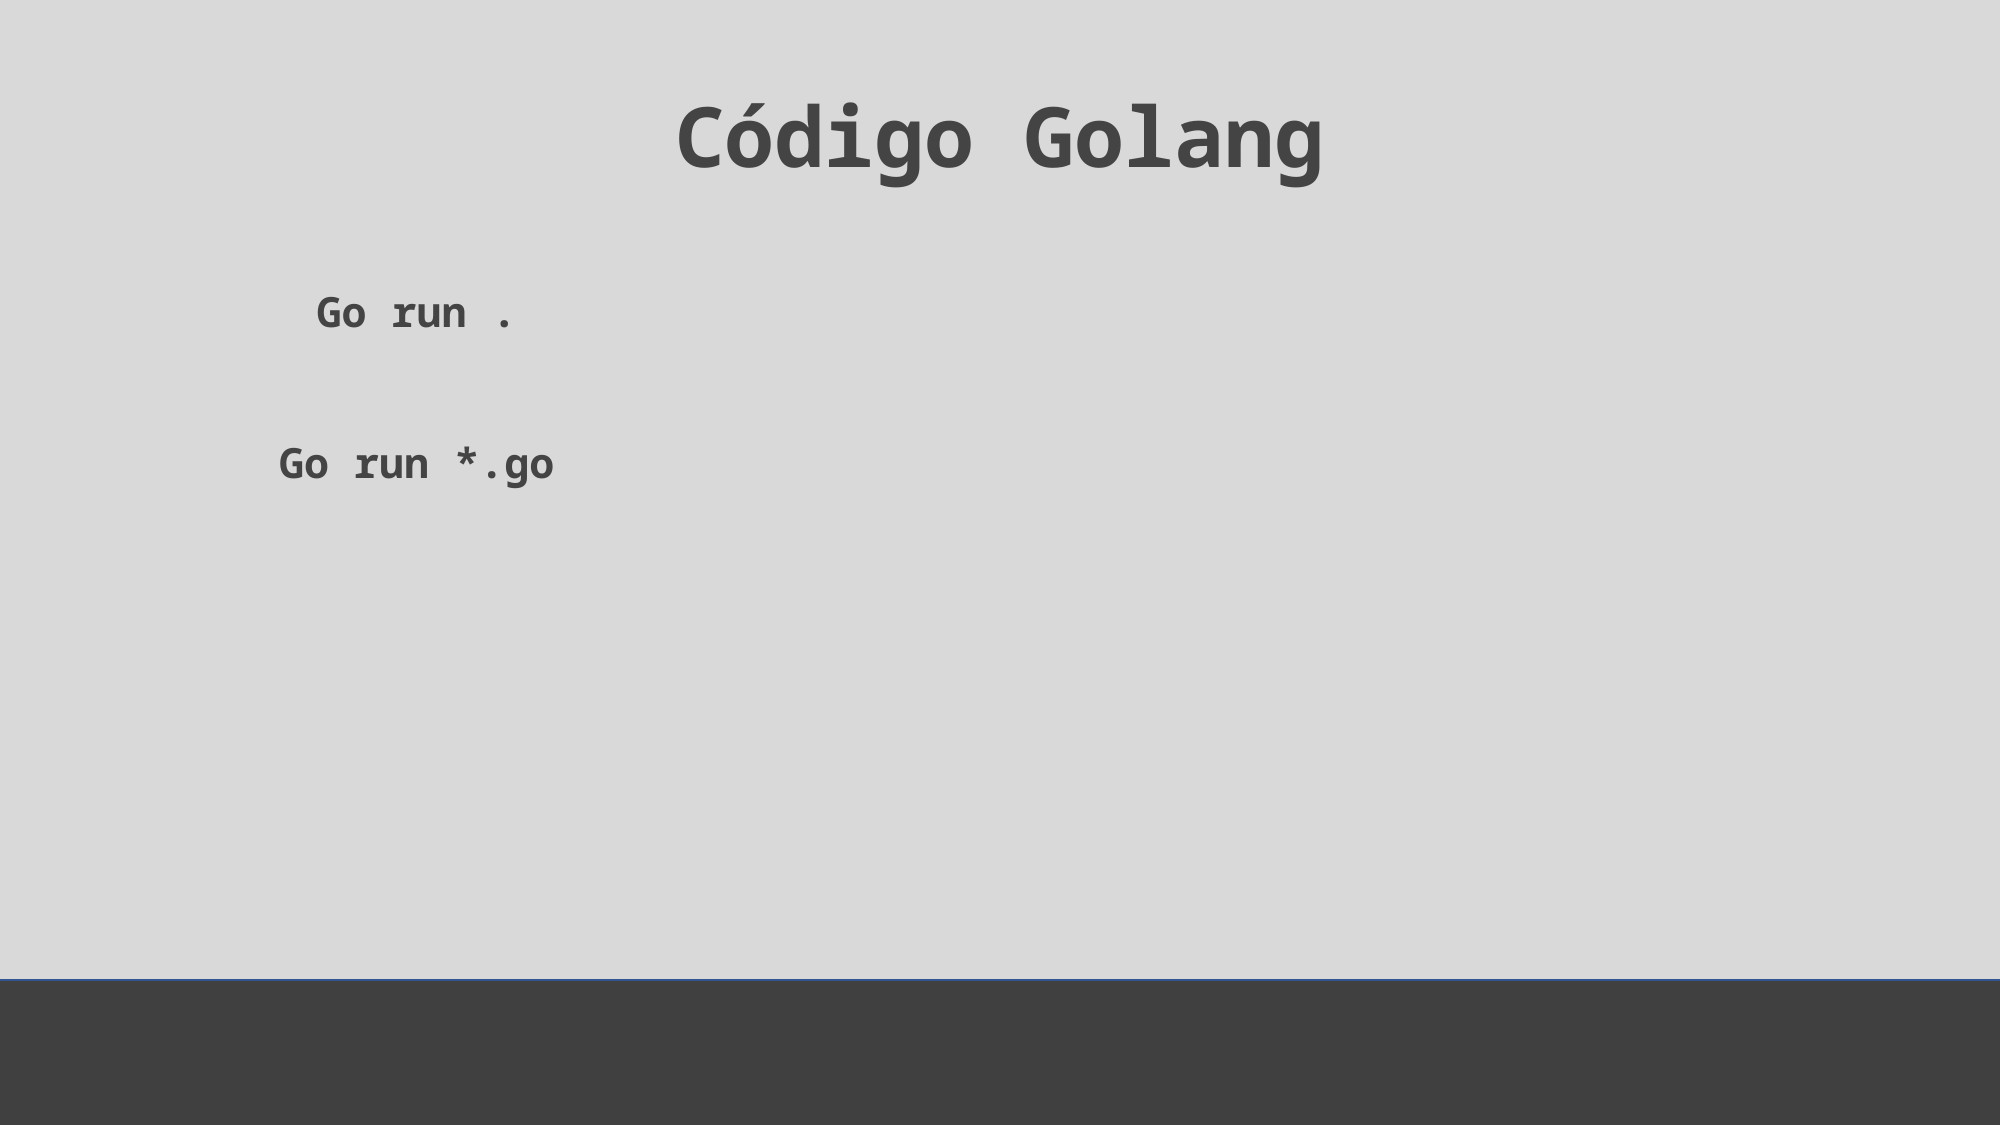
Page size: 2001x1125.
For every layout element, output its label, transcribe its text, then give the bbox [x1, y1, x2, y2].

text_box Go run *.go [0, 429, 1000, 494]
text_box Código Golang [416, 76, 1584, 192]
text_box Go run . [0, 277, 1000, 343]
text_box [0, 979, 2000, 1125]
